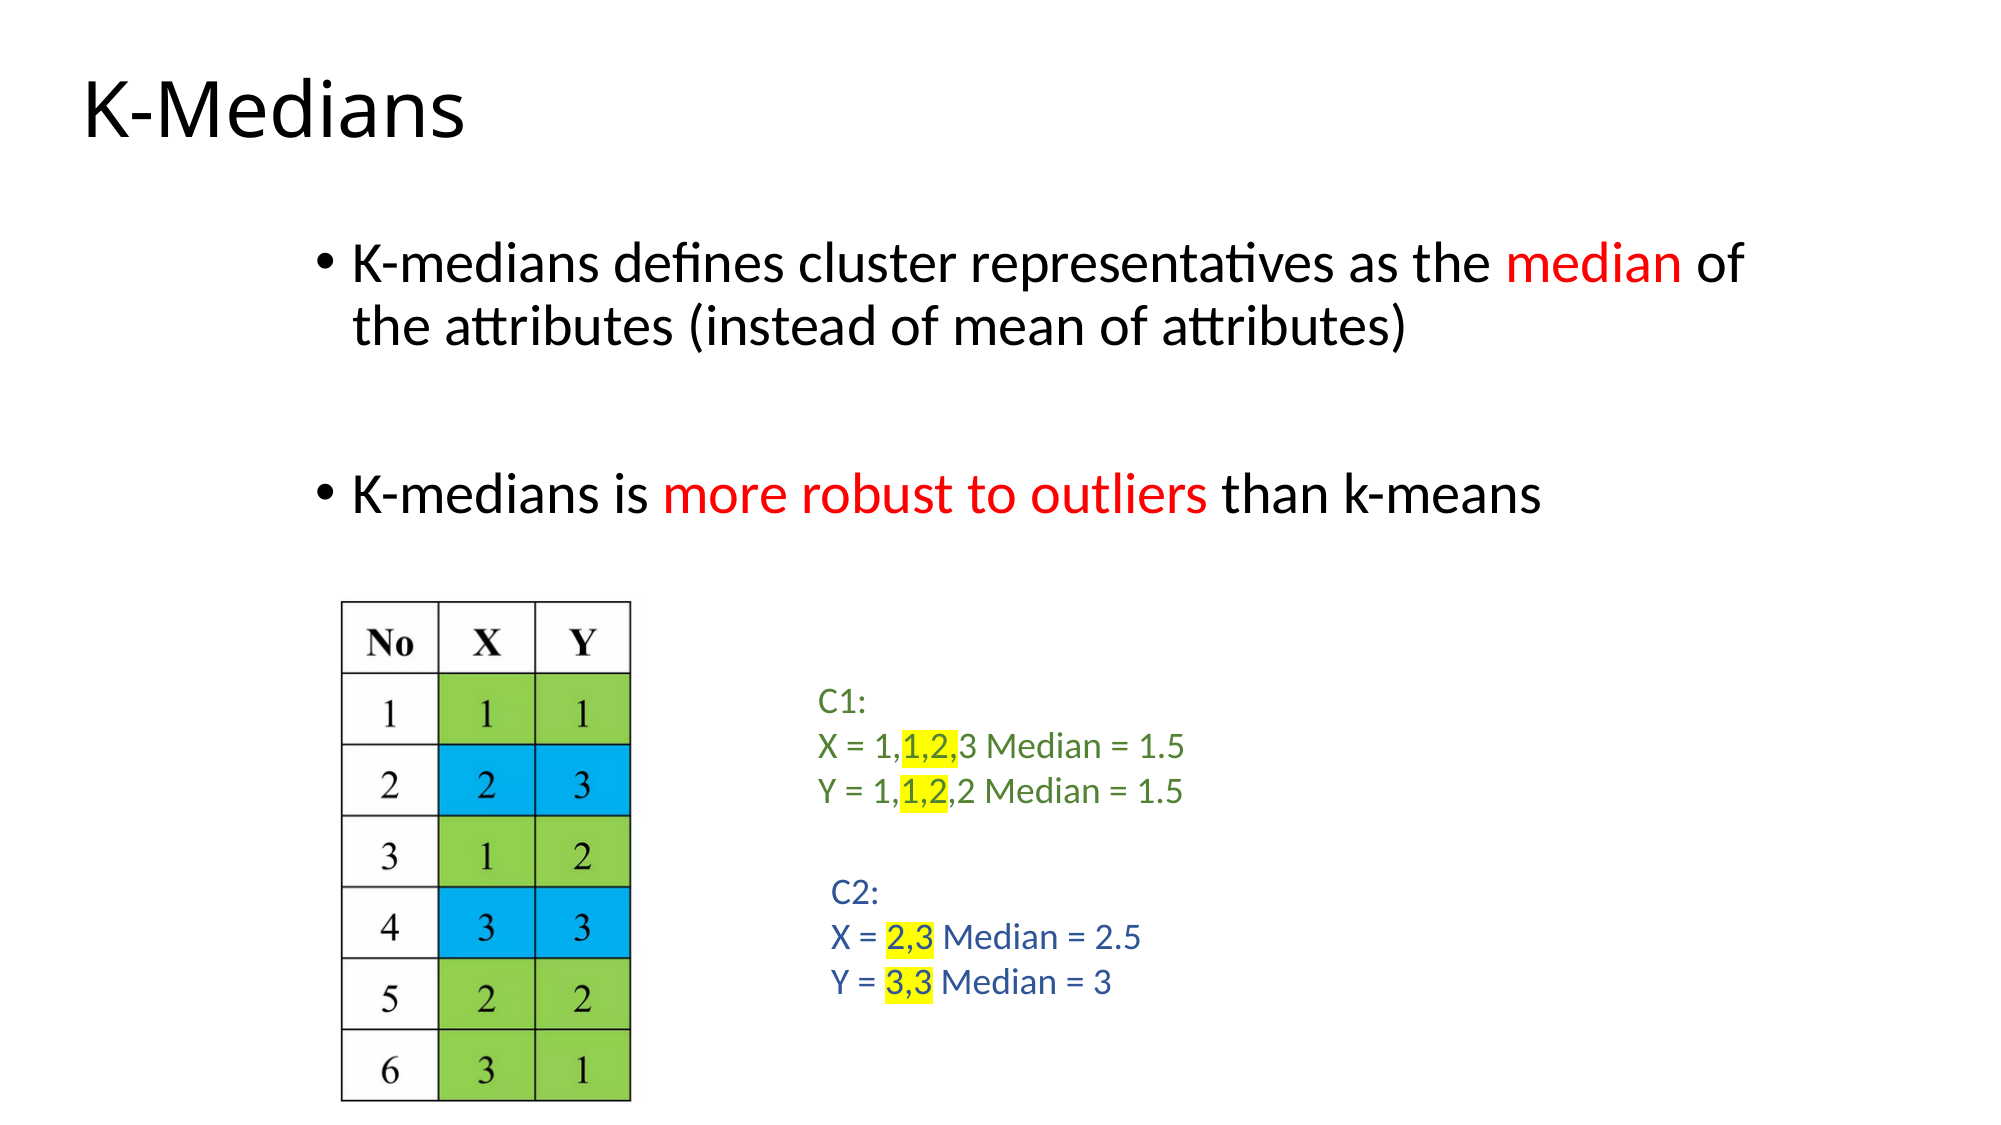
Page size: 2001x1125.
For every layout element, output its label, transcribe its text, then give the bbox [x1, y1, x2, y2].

list K-medians defines cluster representatives as the median of the attributes (instead of mean of attributes) K-medians is more robust to outliers than k-means [300, 224, 1833, 1063]
title K-Medians [66, 62, 1905, 163]
text_box C1: X = 1,1,2,3 Median = 1.5 Y = 1,1,2,2 Median = 1.5 [803, 668, 1804, 819]
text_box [339, 597, 641, 1103]
text_box C2: X = 2,3 Median = 2.5 Y = 3,3 Median = 3 [816, 859, 1817, 1010]
